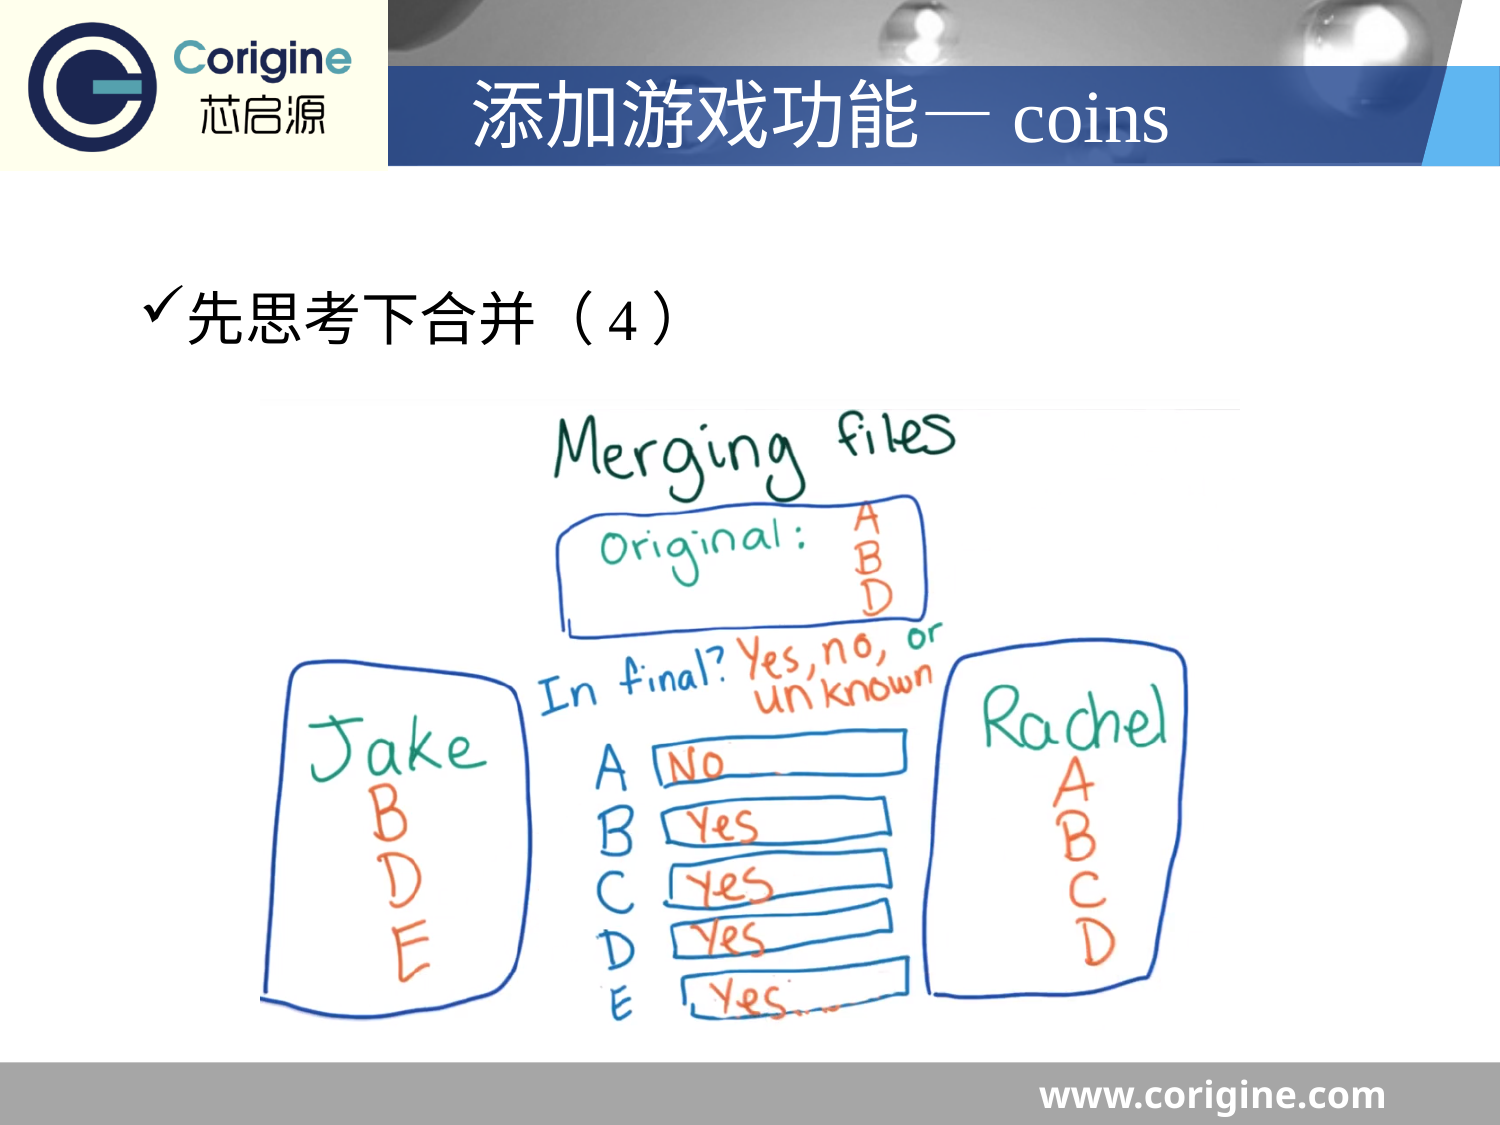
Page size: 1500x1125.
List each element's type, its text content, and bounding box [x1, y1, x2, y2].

picture [0, 0, 1463, 171]
text_box 先思考下合并（4） [123, 274, 1410, 360]
title 添加游戏功能—coins [386, 59, 1500, 164]
picture [259, 399, 1241, 1030]
